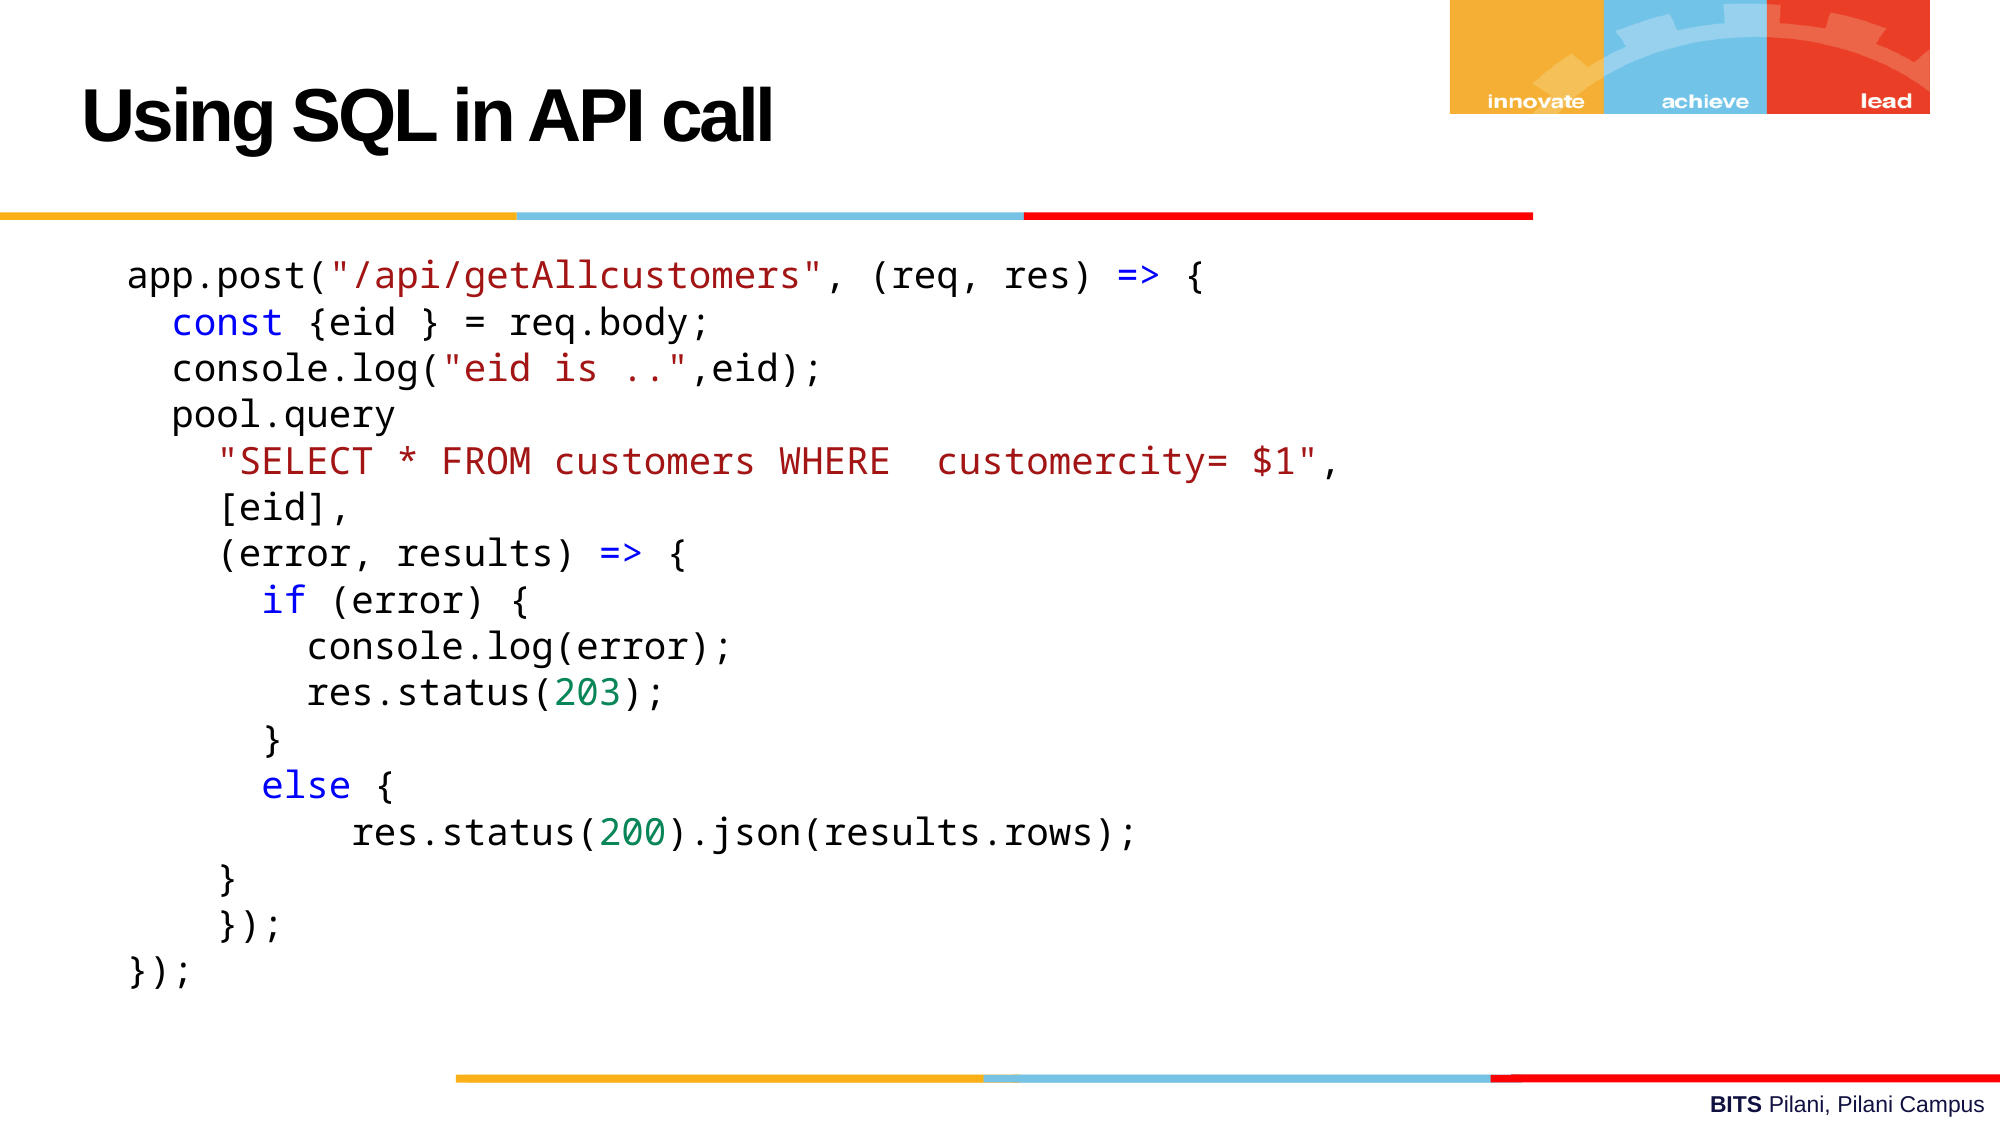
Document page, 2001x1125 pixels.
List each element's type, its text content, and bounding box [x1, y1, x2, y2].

text_box app.post("/api/getAllcustomers", (req, res) => { const {eid } = req.body; console.log("eid is ..",eid); pool.query "SELECT * FROM customers WHERE customercity= $1", [eid], (error, results) => { if (error) { console.log(error); res.status(203); } else { res.status(200).json(results.rows); } }); }); [111, 259, 1935, 999]
list Using SQL in API call [66, 24, 1450, 213]
picture [1449, 0, 1930, 114]
